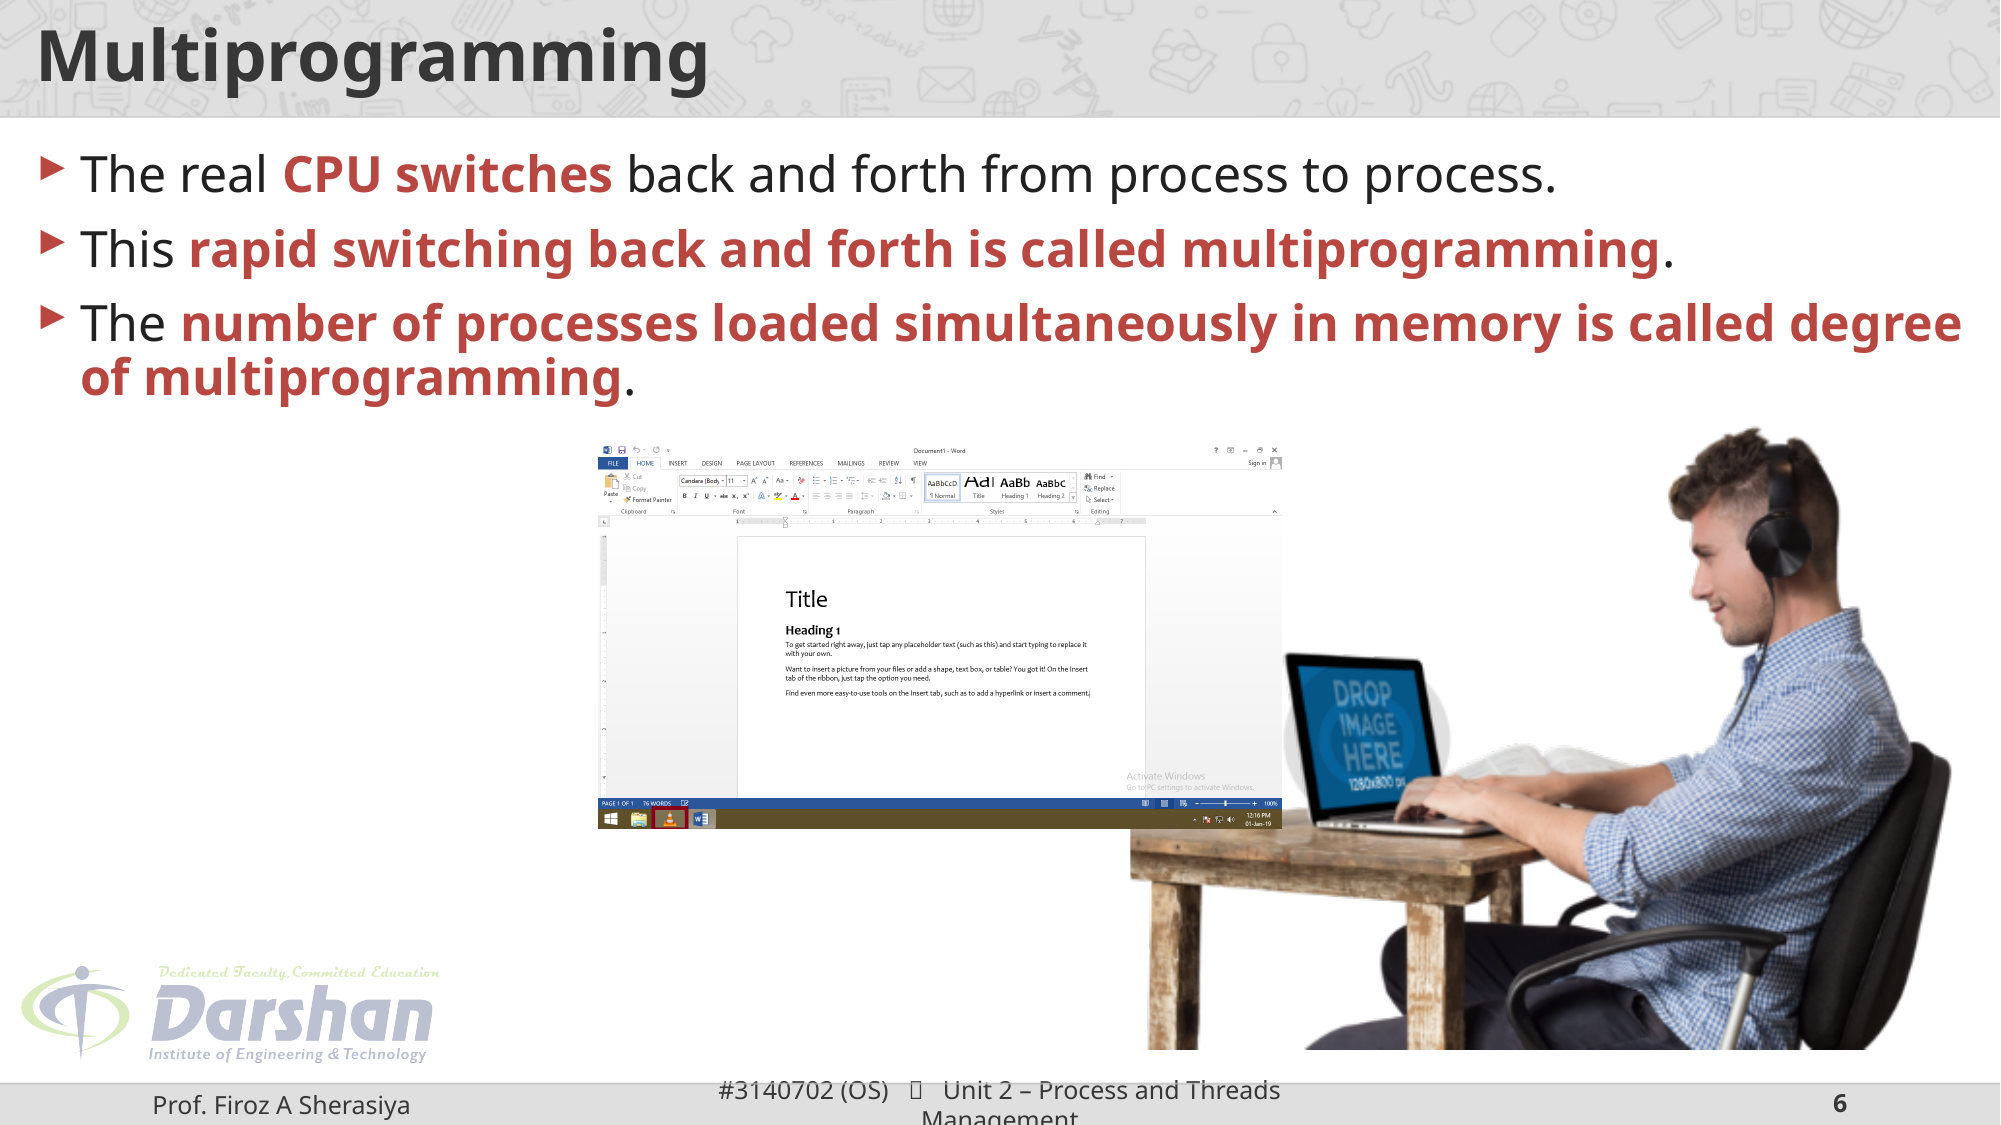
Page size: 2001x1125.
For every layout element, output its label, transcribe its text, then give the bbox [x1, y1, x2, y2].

picture [598, 424, 1969, 1050]
list The real CPU switches back and forth from process to process. This rapid switching back and forth is called multiprogramming. The number of processes loaded simultaneously in memory is called degree of multiprogramming. [21, 141, 1979, 1059]
title Multiprogramming [0, 0, 2000, 117]
